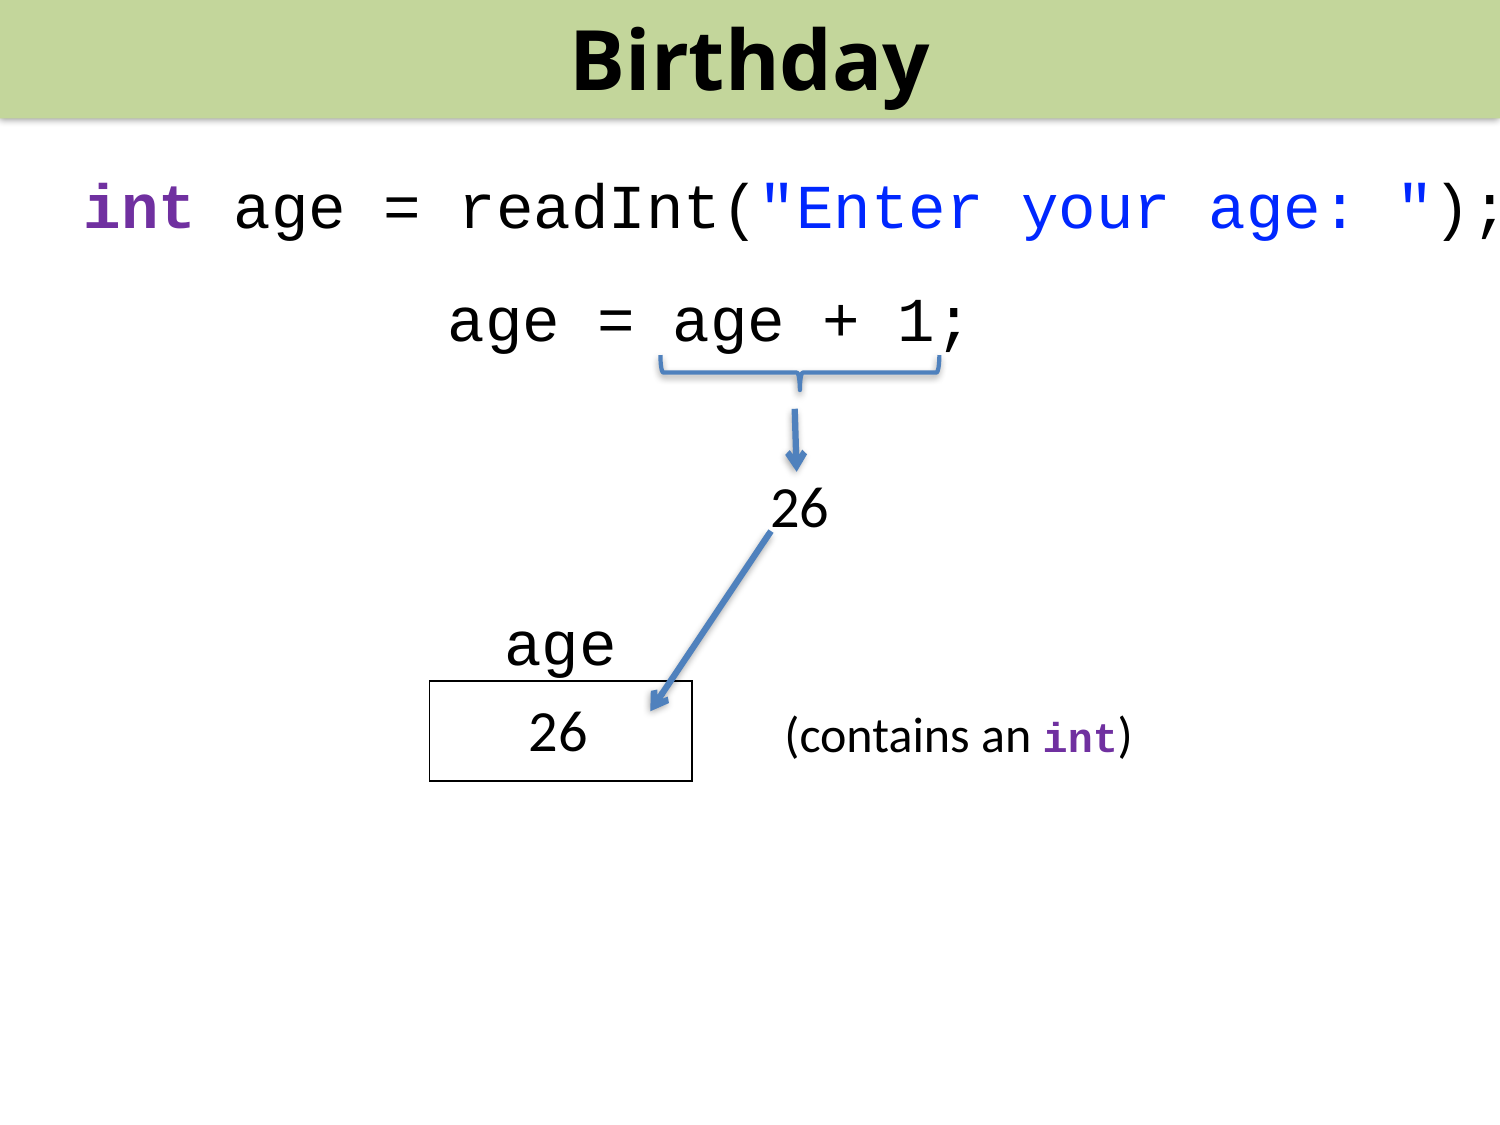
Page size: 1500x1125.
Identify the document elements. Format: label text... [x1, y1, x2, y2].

text_box 26 [648, 461, 952, 547]
text_box (contains an int) [769, 695, 1148, 770]
text_box 26 [429, 685, 687, 771]
text_box [658, 354, 942, 393]
text_box [429, 721, 692, 782]
text_box Birthday [0, 0, 1500, 122]
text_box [649, 530, 772, 712]
text_box age [489, 595, 632, 685]
text_box int age = readInt("Enter your age: "); [69, 159, 1500, 249]
text_box [632, 681, 644, 685]
text_box age = age + 1; [433, 271, 988, 362]
text_box [429, 681, 489, 685]
